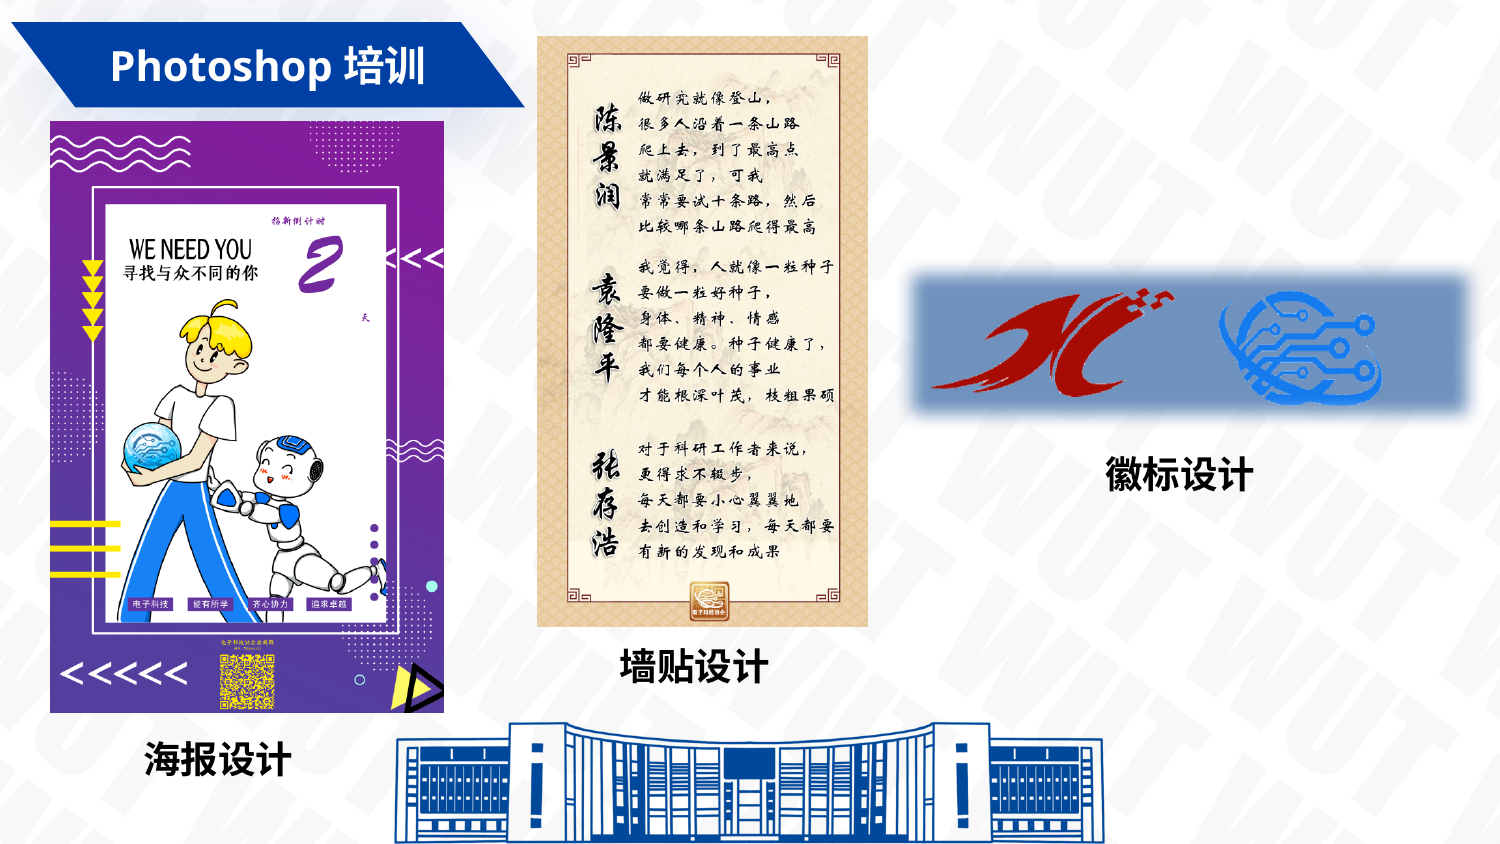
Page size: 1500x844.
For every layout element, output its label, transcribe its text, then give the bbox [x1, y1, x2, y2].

picture [0, 0, 1500, 844]
text_box 墙贴设计 [604, 635, 950, 695]
text_box 徽标设计 [1090, 443, 1436, 504]
text_box Photoshop培训 [10, 21, 526, 109]
text_box 海报设计 [128, 728, 473, 789]
